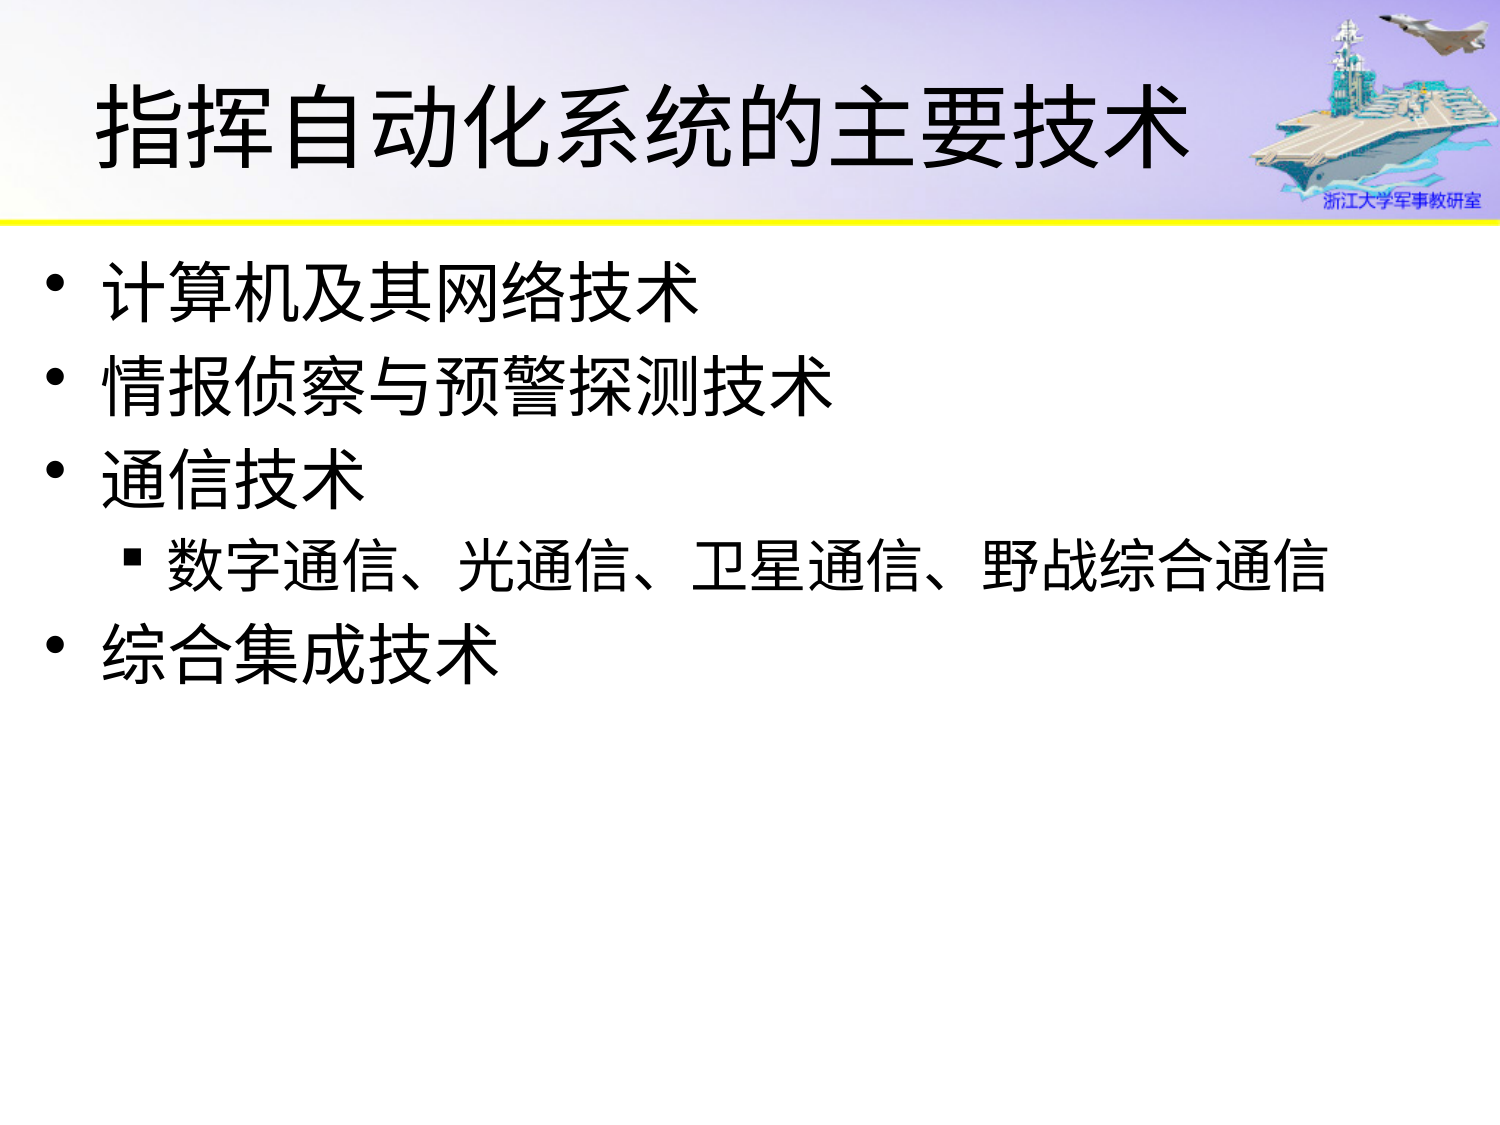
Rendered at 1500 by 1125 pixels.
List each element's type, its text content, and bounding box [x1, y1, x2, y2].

list 计算机及其网络技术 情报侦察与预警探测技术 通信技术 数字通信、光通信、卫星通信、野战综合通信 综合集成技术 [29, 243, 1460, 1036]
title 指挥自动化系统的主要技术 [29, 30, 1259, 219]
picture [0, 0, 1500, 226]
